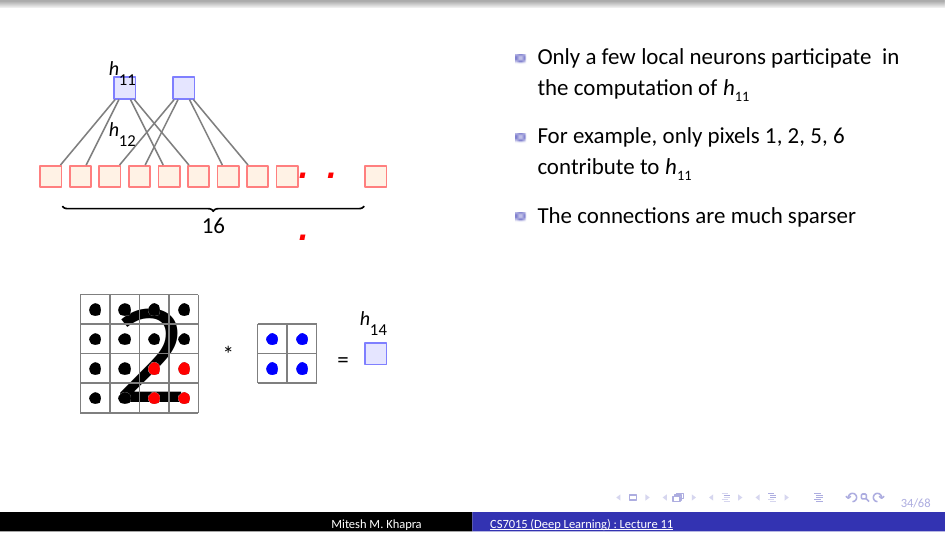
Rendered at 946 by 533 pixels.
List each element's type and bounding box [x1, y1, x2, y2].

text_box [531, 40, 912, 104]
picture [515, 212, 527, 224]
text_box [898, 493, 941, 510]
picture [515, 54, 527, 65]
text_box [364, 165, 387, 188]
text_box [80, 271, 199, 429]
text_box [535, 198, 878, 228]
text_box [257, 323, 317, 384]
text_box [0, 511, 946, 532]
text_box [331, 309, 397, 373]
text_box [531, 119, 912, 184]
text_box [39, 49, 365, 251]
picture [515, 133, 527, 145]
text_box [220, 337, 236, 367]
picture [0, 0, 945, 8]
